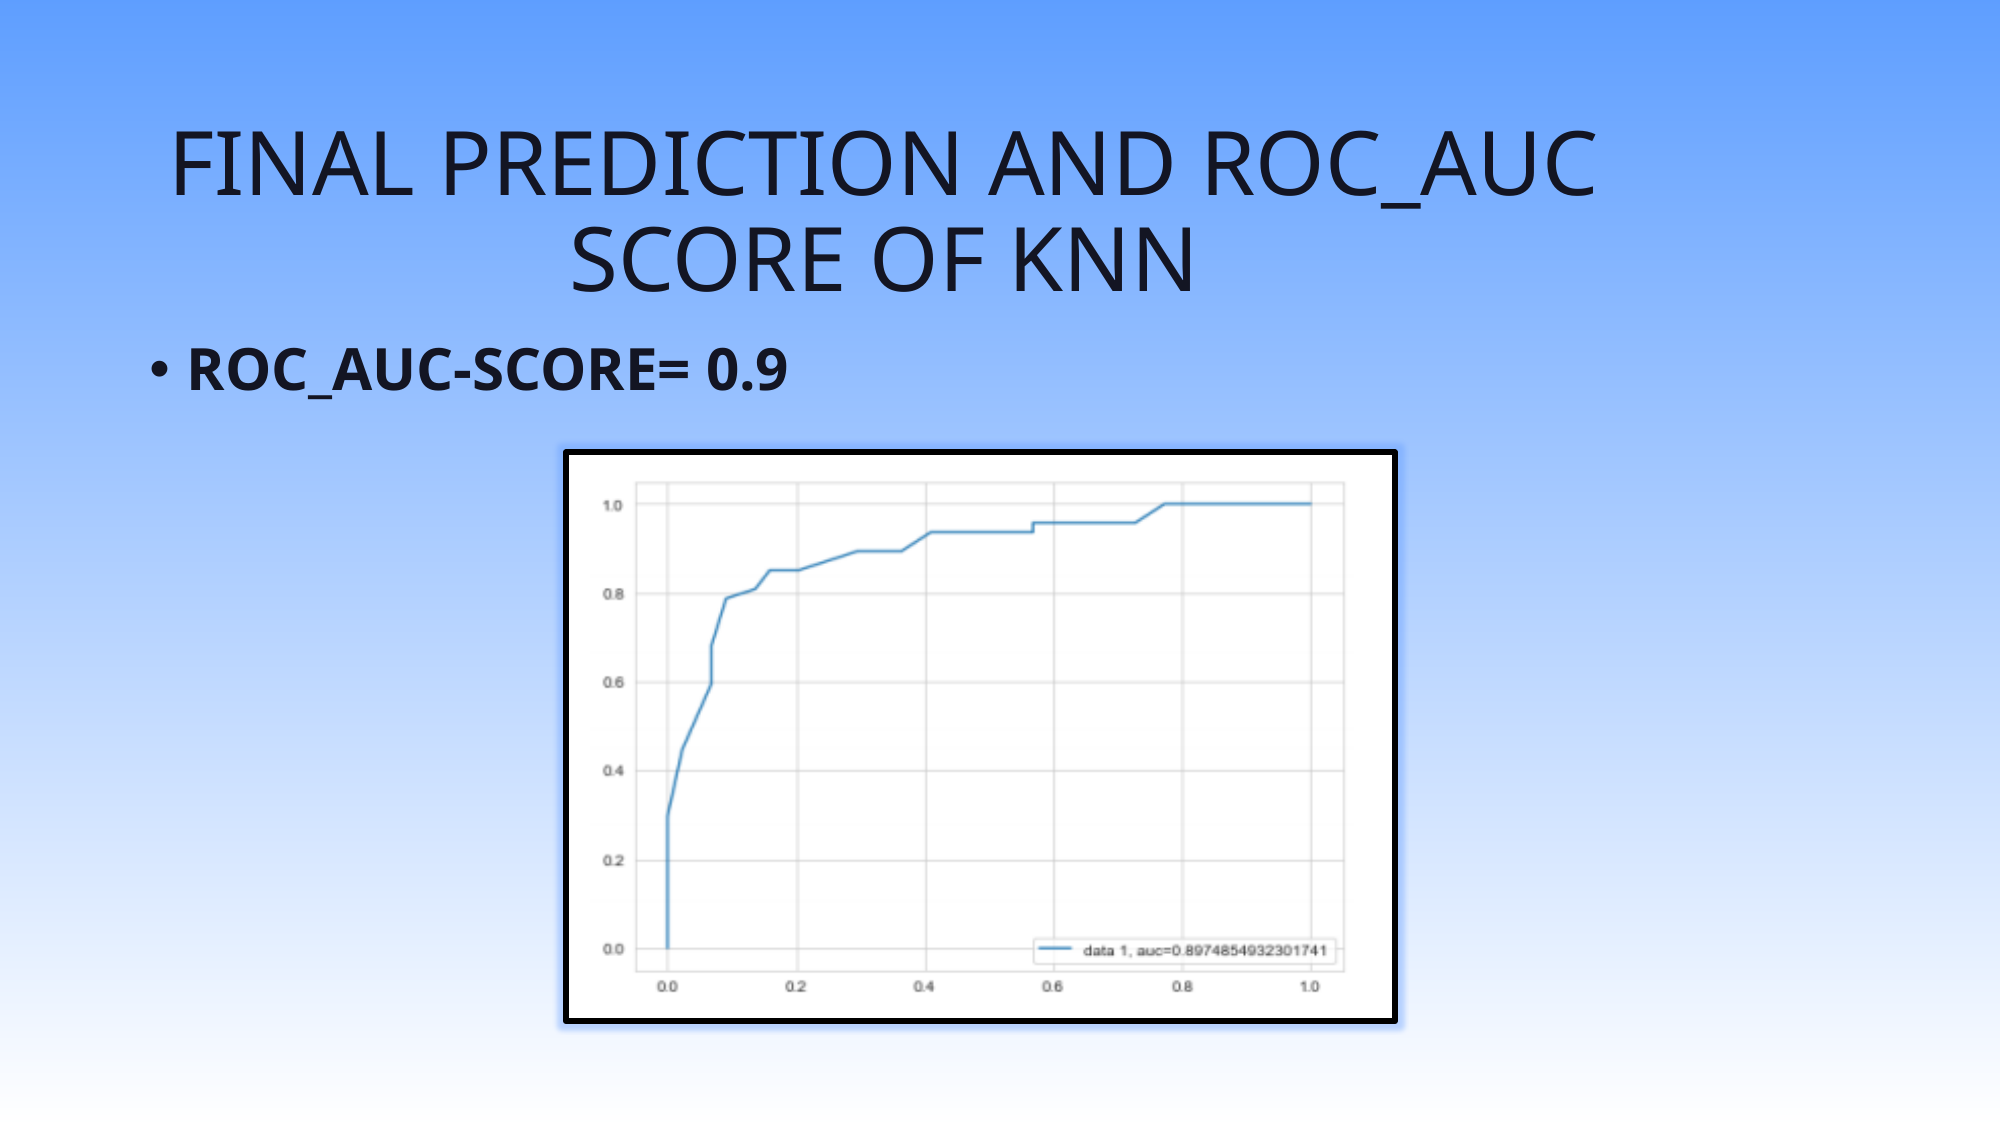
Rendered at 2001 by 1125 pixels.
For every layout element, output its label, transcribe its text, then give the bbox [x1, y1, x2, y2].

list ROC_AUC-SCORE= 0.9 [134, 332, 1885, 413]
title FINAL PREDICTION AND ROC_AUC SCORE OF KNN [134, 110, 1635, 319]
picture [569, 455, 1392, 1019]
